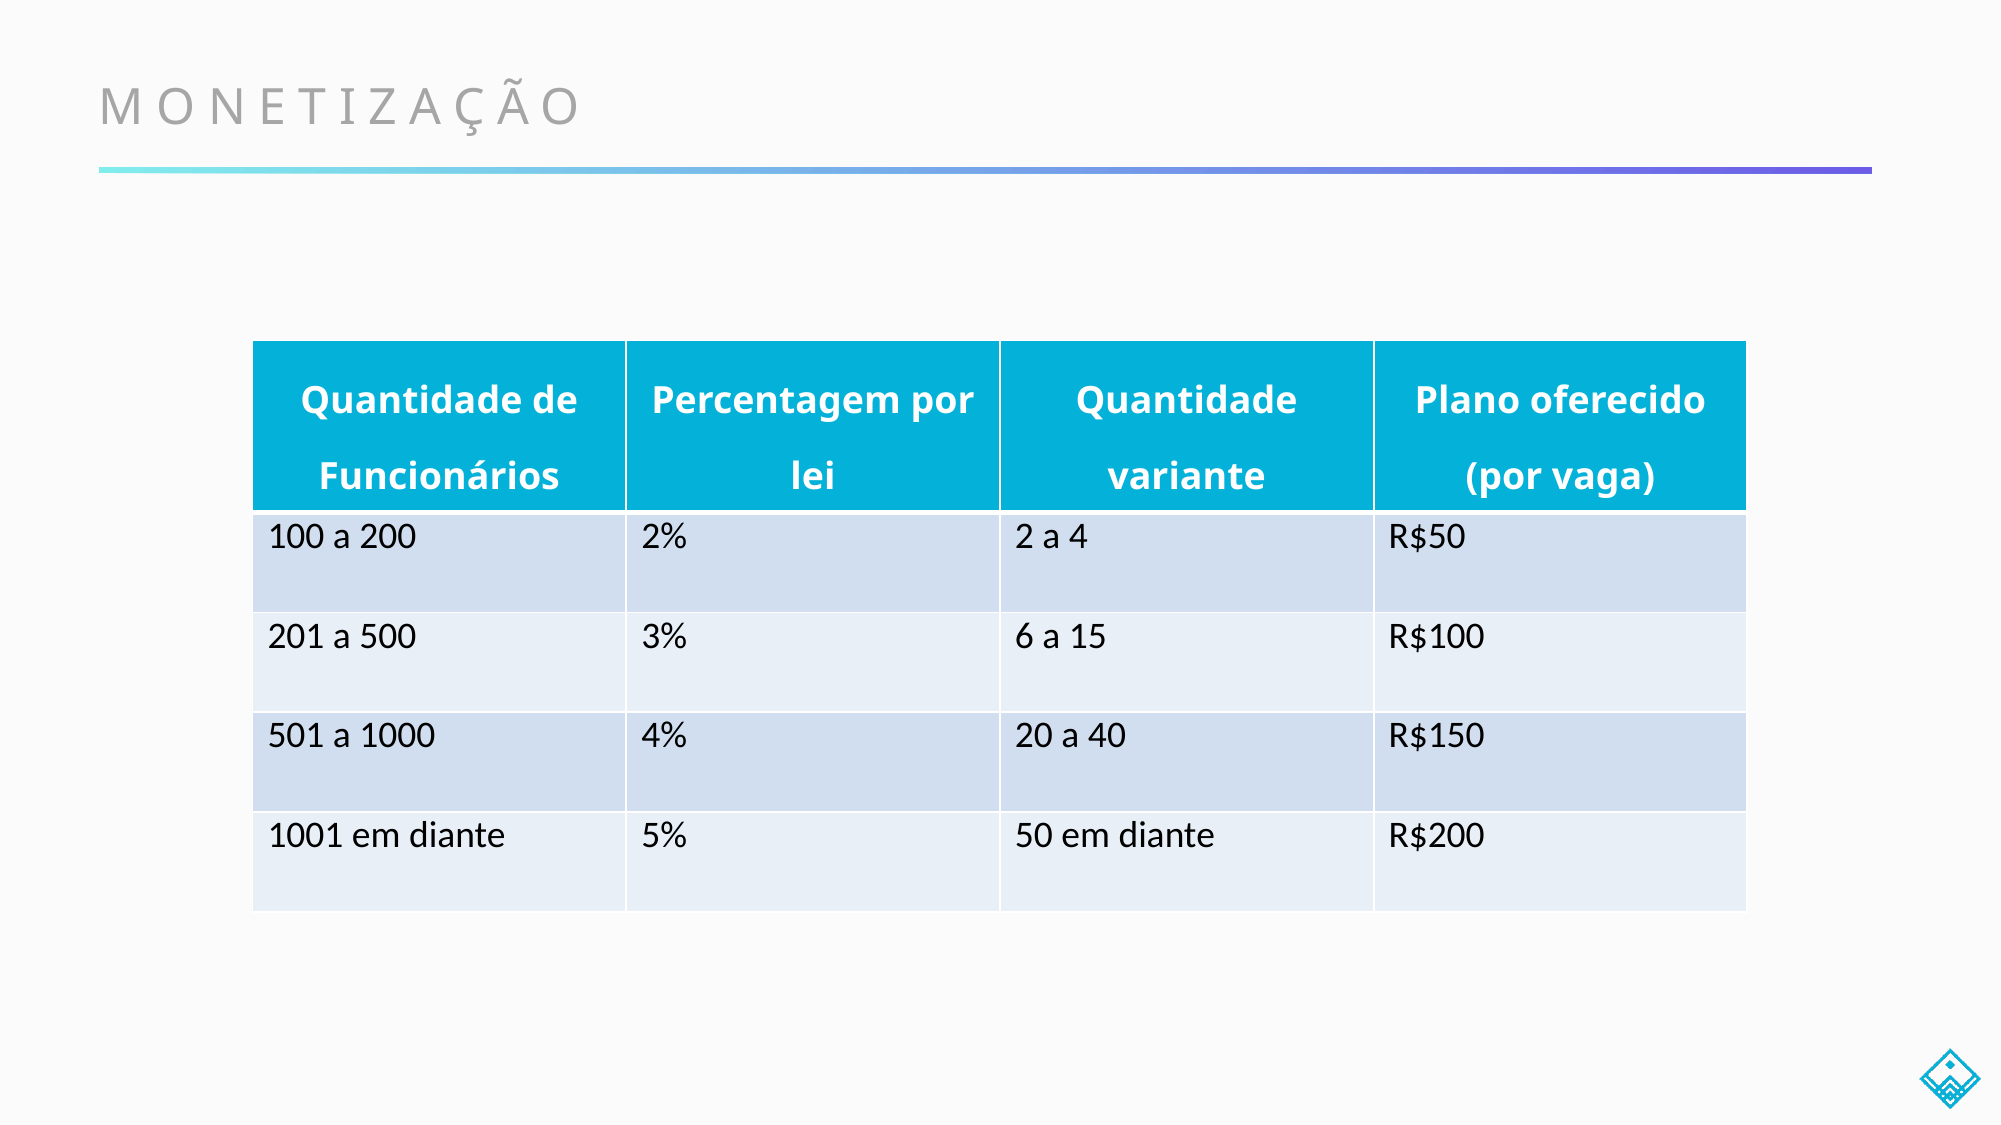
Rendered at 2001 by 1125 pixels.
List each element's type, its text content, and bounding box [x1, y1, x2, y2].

picture [1919, 1048, 1949, 1077]
table_cell R$100 [1375, 613, 1746, 711]
table_cell 1001 em diante [253, 813, 625, 911]
table_cell R$200 [1375, 813, 1746, 911]
table_cell 50 em diante [1001, 813, 1373, 911]
table_cell 501 a 1000 [253, 713, 625, 811]
picture [1952, 1048, 1981, 1077]
table_cell 6 a 15 [1001, 613, 1373, 711]
table_cell 3% [627, 613, 999, 711]
table_header Quantidade variante [1001, 341, 1373, 510]
text_box [97, 166, 1873, 175]
picture [1919, 1080, 1948, 1109]
table_cell 20 a 40 [1001, 713, 1373, 811]
table_cell 2 a 4 [1001, 515, 1373, 612]
table_cell 100 a 200 [253, 515, 625, 612]
text_box MONETIZAÇÃO [84, 66, 792, 142]
table_header Plano oferecido (por vaga) [1375, 341, 1746, 510]
table_cell 4% [627, 713, 999, 811]
table_cell R$150 [1375, 713, 1746, 811]
picture [1930, 1054, 1971, 1084]
table_header Quantidade de Funcionários [253, 341, 625, 510]
table_cell 2% [627, 515, 999, 612]
table_header Percentagem por lei [627, 341, 999, 510]
table_cell R$50 [1375, 515, 1746, 612]
table_cell 5% [627, 813, 999, 911]
table_cell 201 a 500 [253, 613, 625, 711]
picture [1953, 1081, 1981, 1109]
